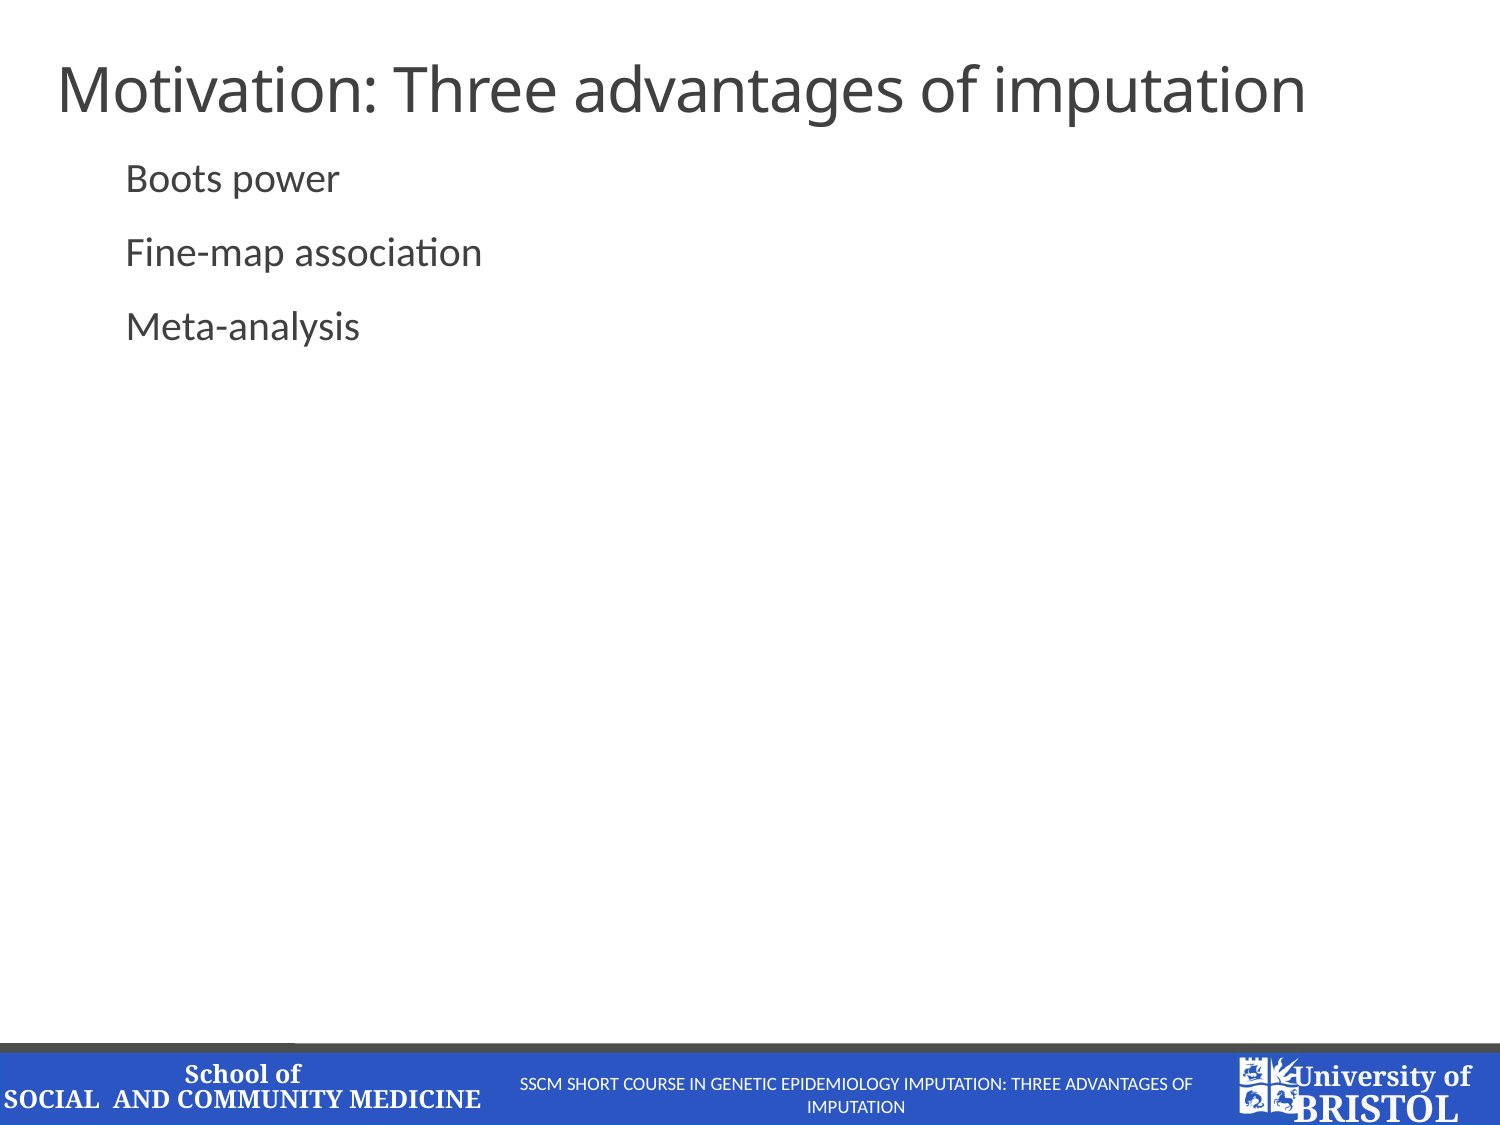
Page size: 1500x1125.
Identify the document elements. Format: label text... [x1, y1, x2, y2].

footer SSCM Short Course in Genetic Epidemiology Imputation: Three advantages of imputation [501, 1064, 1211, 1125]
title Motivation: Three advantages of imputation [41, 7, 1459, 133]
list Boots power Fine-map association Meta-analysis [41, 149, 1459, 1035]
picture [1234, 1053, 1301, 1120]
